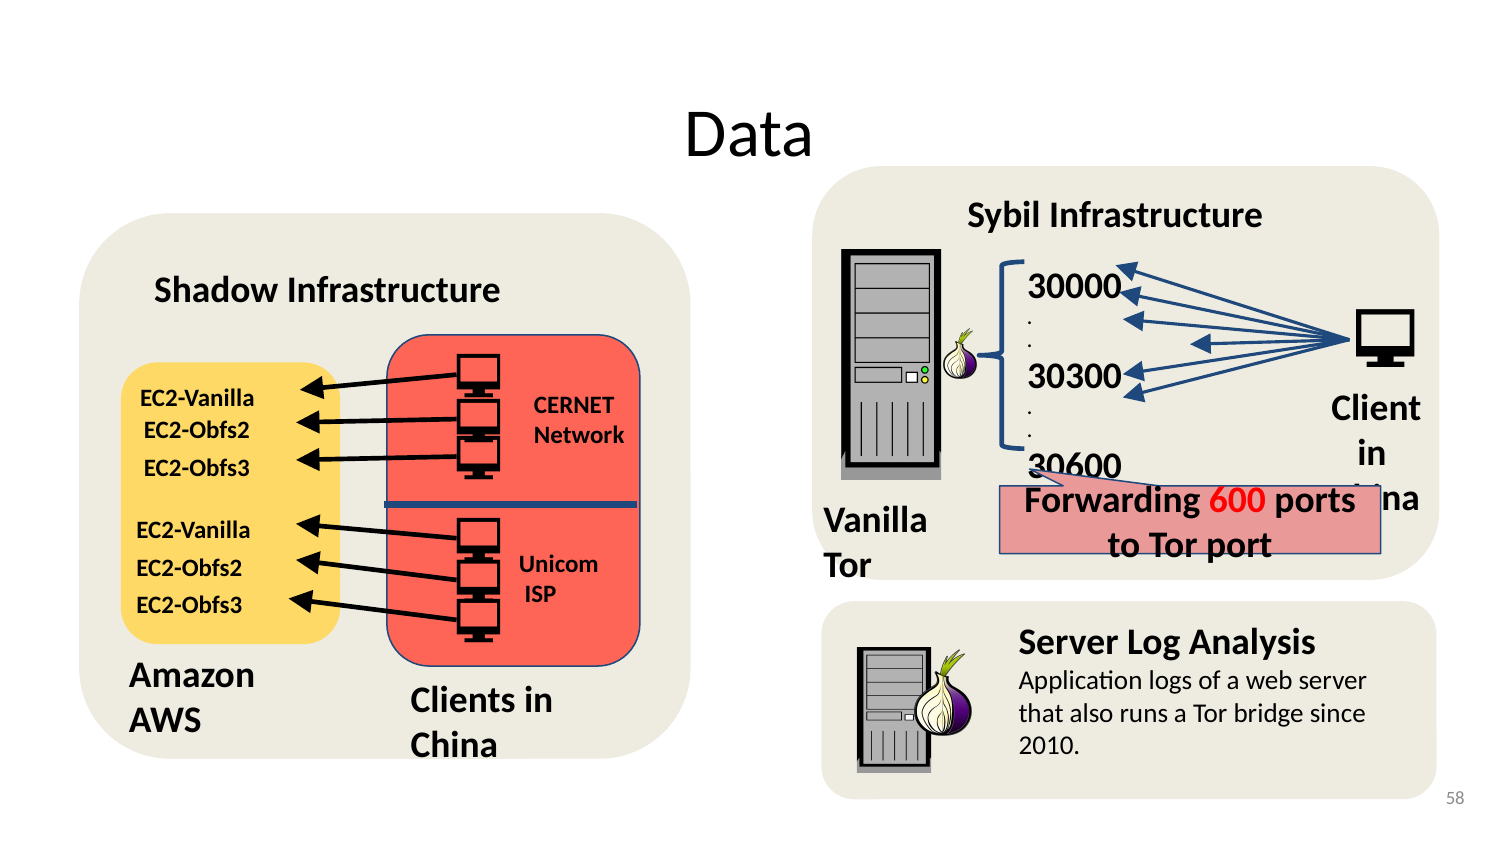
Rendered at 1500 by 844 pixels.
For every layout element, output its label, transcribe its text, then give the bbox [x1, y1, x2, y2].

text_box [808, 165, 1453, 581]
picture [856, 647, 972, 773]
text_box Server Log Analysis Application logs of a web server that also runs a Tor bridge since 2010. [1003, 602, 1427, 788]
text_box [821, 601, 1411, 800]
slide_number 58 [1389, 764, 1480, 830]
text_box [79, 213, 691, 759]
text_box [109, 249, 663, 717]
title Data [51, 72, 1449, 167]
text_box [1427, 611, 1437, 764]
picture [1355, 304, 1415, 370]
